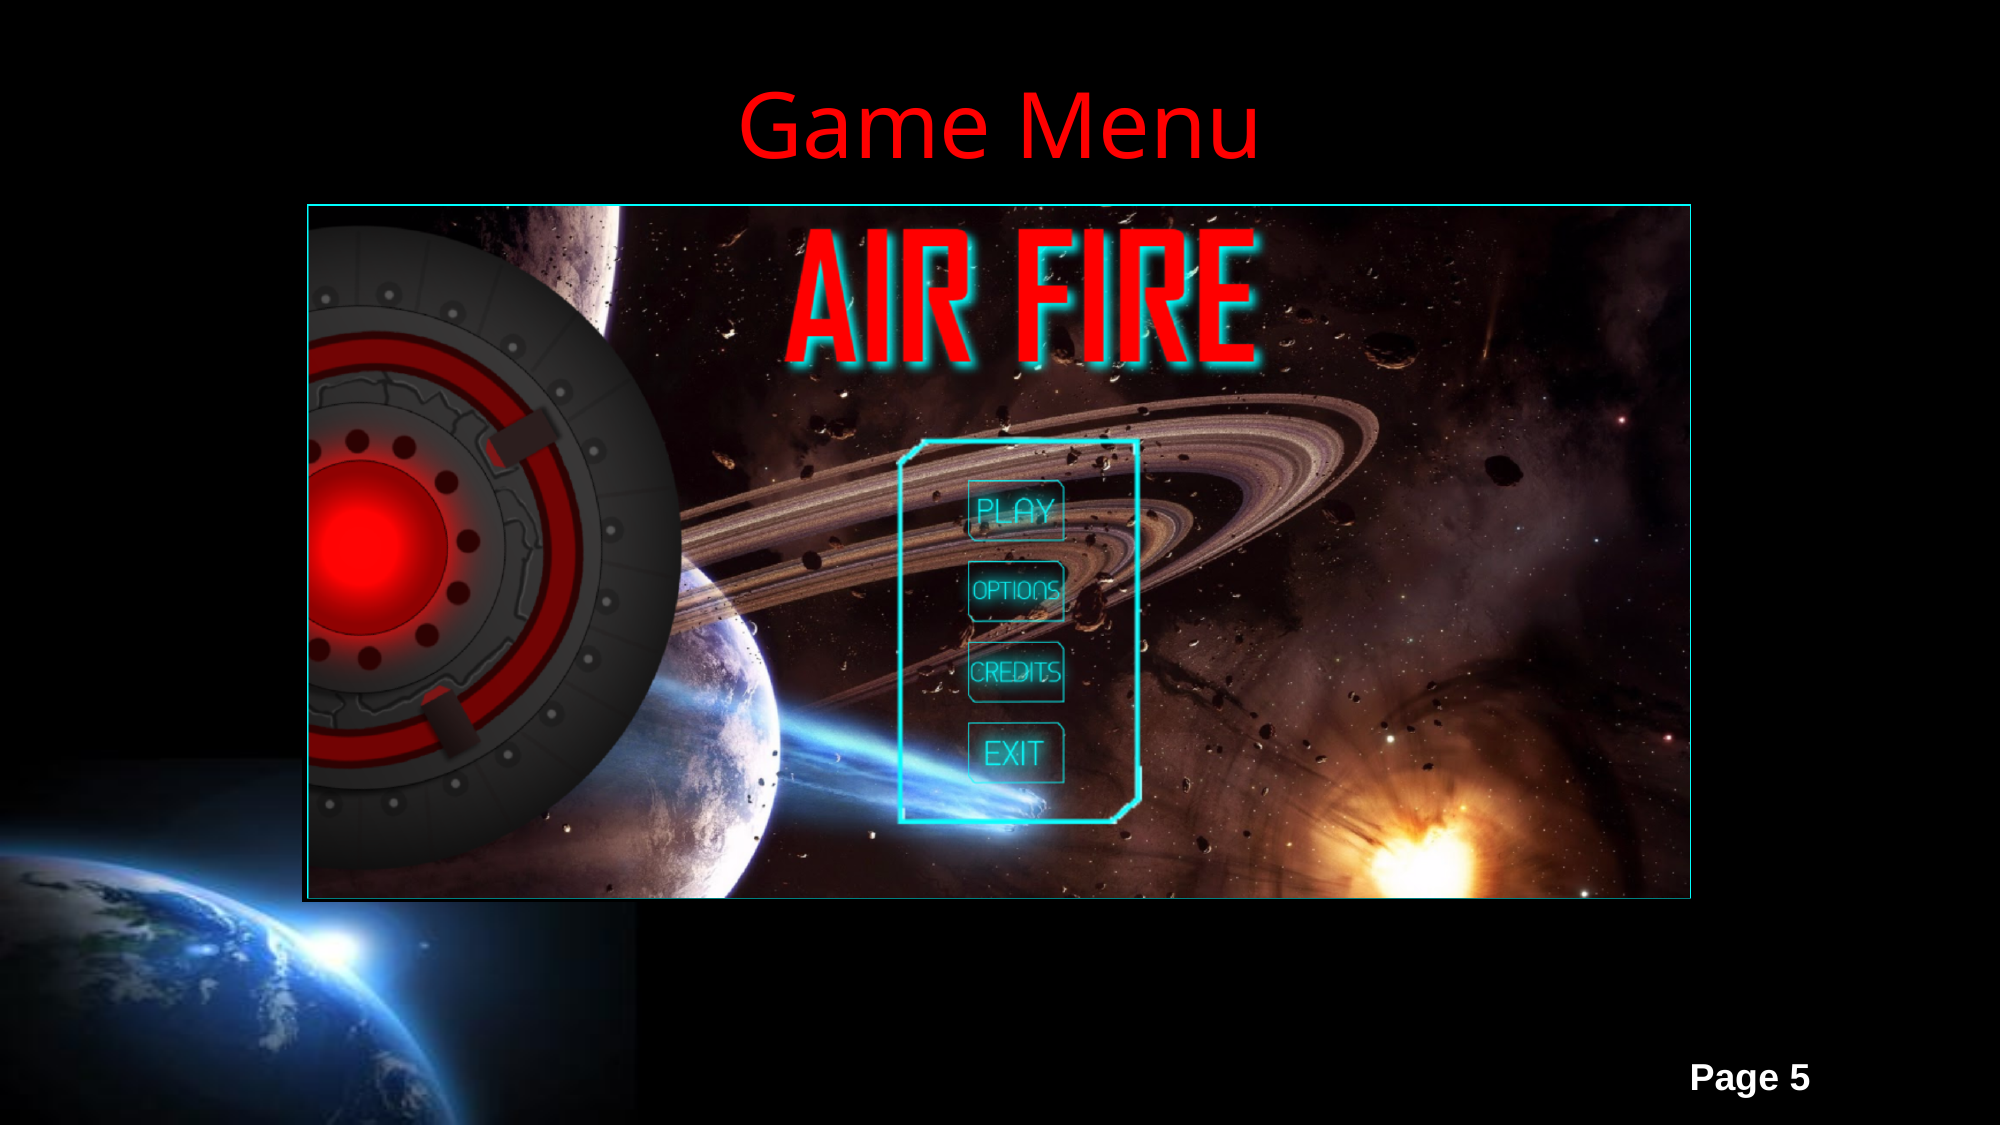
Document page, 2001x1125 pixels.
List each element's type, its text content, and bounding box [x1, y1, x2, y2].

picture [0, 0, 2000, 1125]
title Game Menu [137, 59, 1863, 278]
